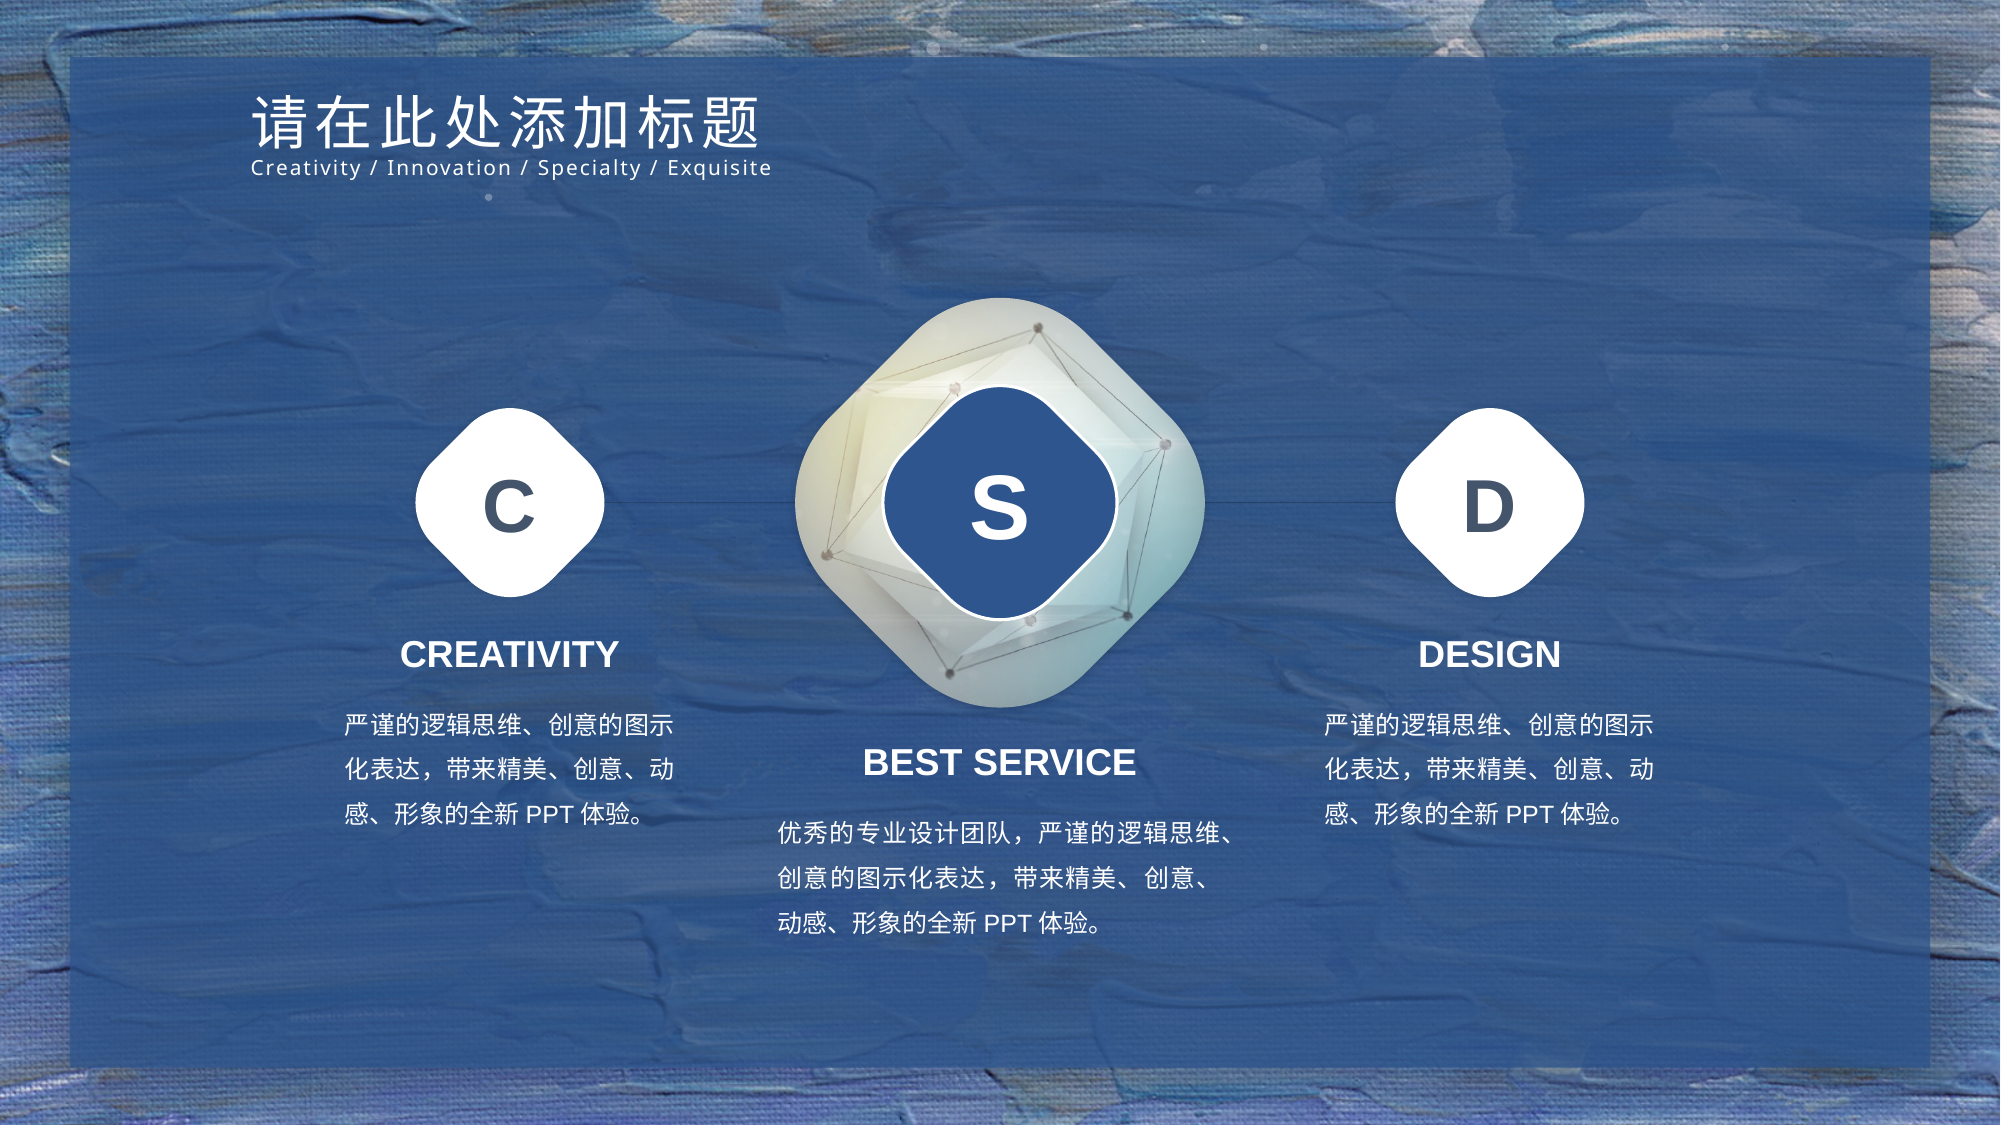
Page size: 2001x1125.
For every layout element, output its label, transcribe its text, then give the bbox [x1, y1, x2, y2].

text_box CREATIVITY [384, 622, 635, 683]
picture [0, 0, 2000, 1125]
text_box C [467, 450, 552, 555]
text_box [1394, 407, 1586, 599]
text_box DESIGN [1403, 622, 1577, 683]
list Creativity / Innovation / Specialty / Exquisite [235, 147, 975, 187]
text_box 严谨的逻辑思维、创意的图示化表达，带来精美、创意、动感、形象的全新PPT体验。 [1309, 686, 1670, 837]
list 请在此处添加标题 [235, 79, 975, 147]
text_box [414, 407, 606, 599]
text_box 严谨的逻辑思维、创意的图示化表达，带来精美、创意、动感、形象的全新PPT体验。 [329, 686, 690, 837]
text_box 优秀的专业设计团队，严谨的逻辑思维、创意的图示化表达，带来精美、创意、动感、形象的全新PPT体验。 [762, 795, 1237, 945]
text_box BEST SERVICE [847, 730, 1152, 791]
text_box D [1447, 450, 1532, 555]
